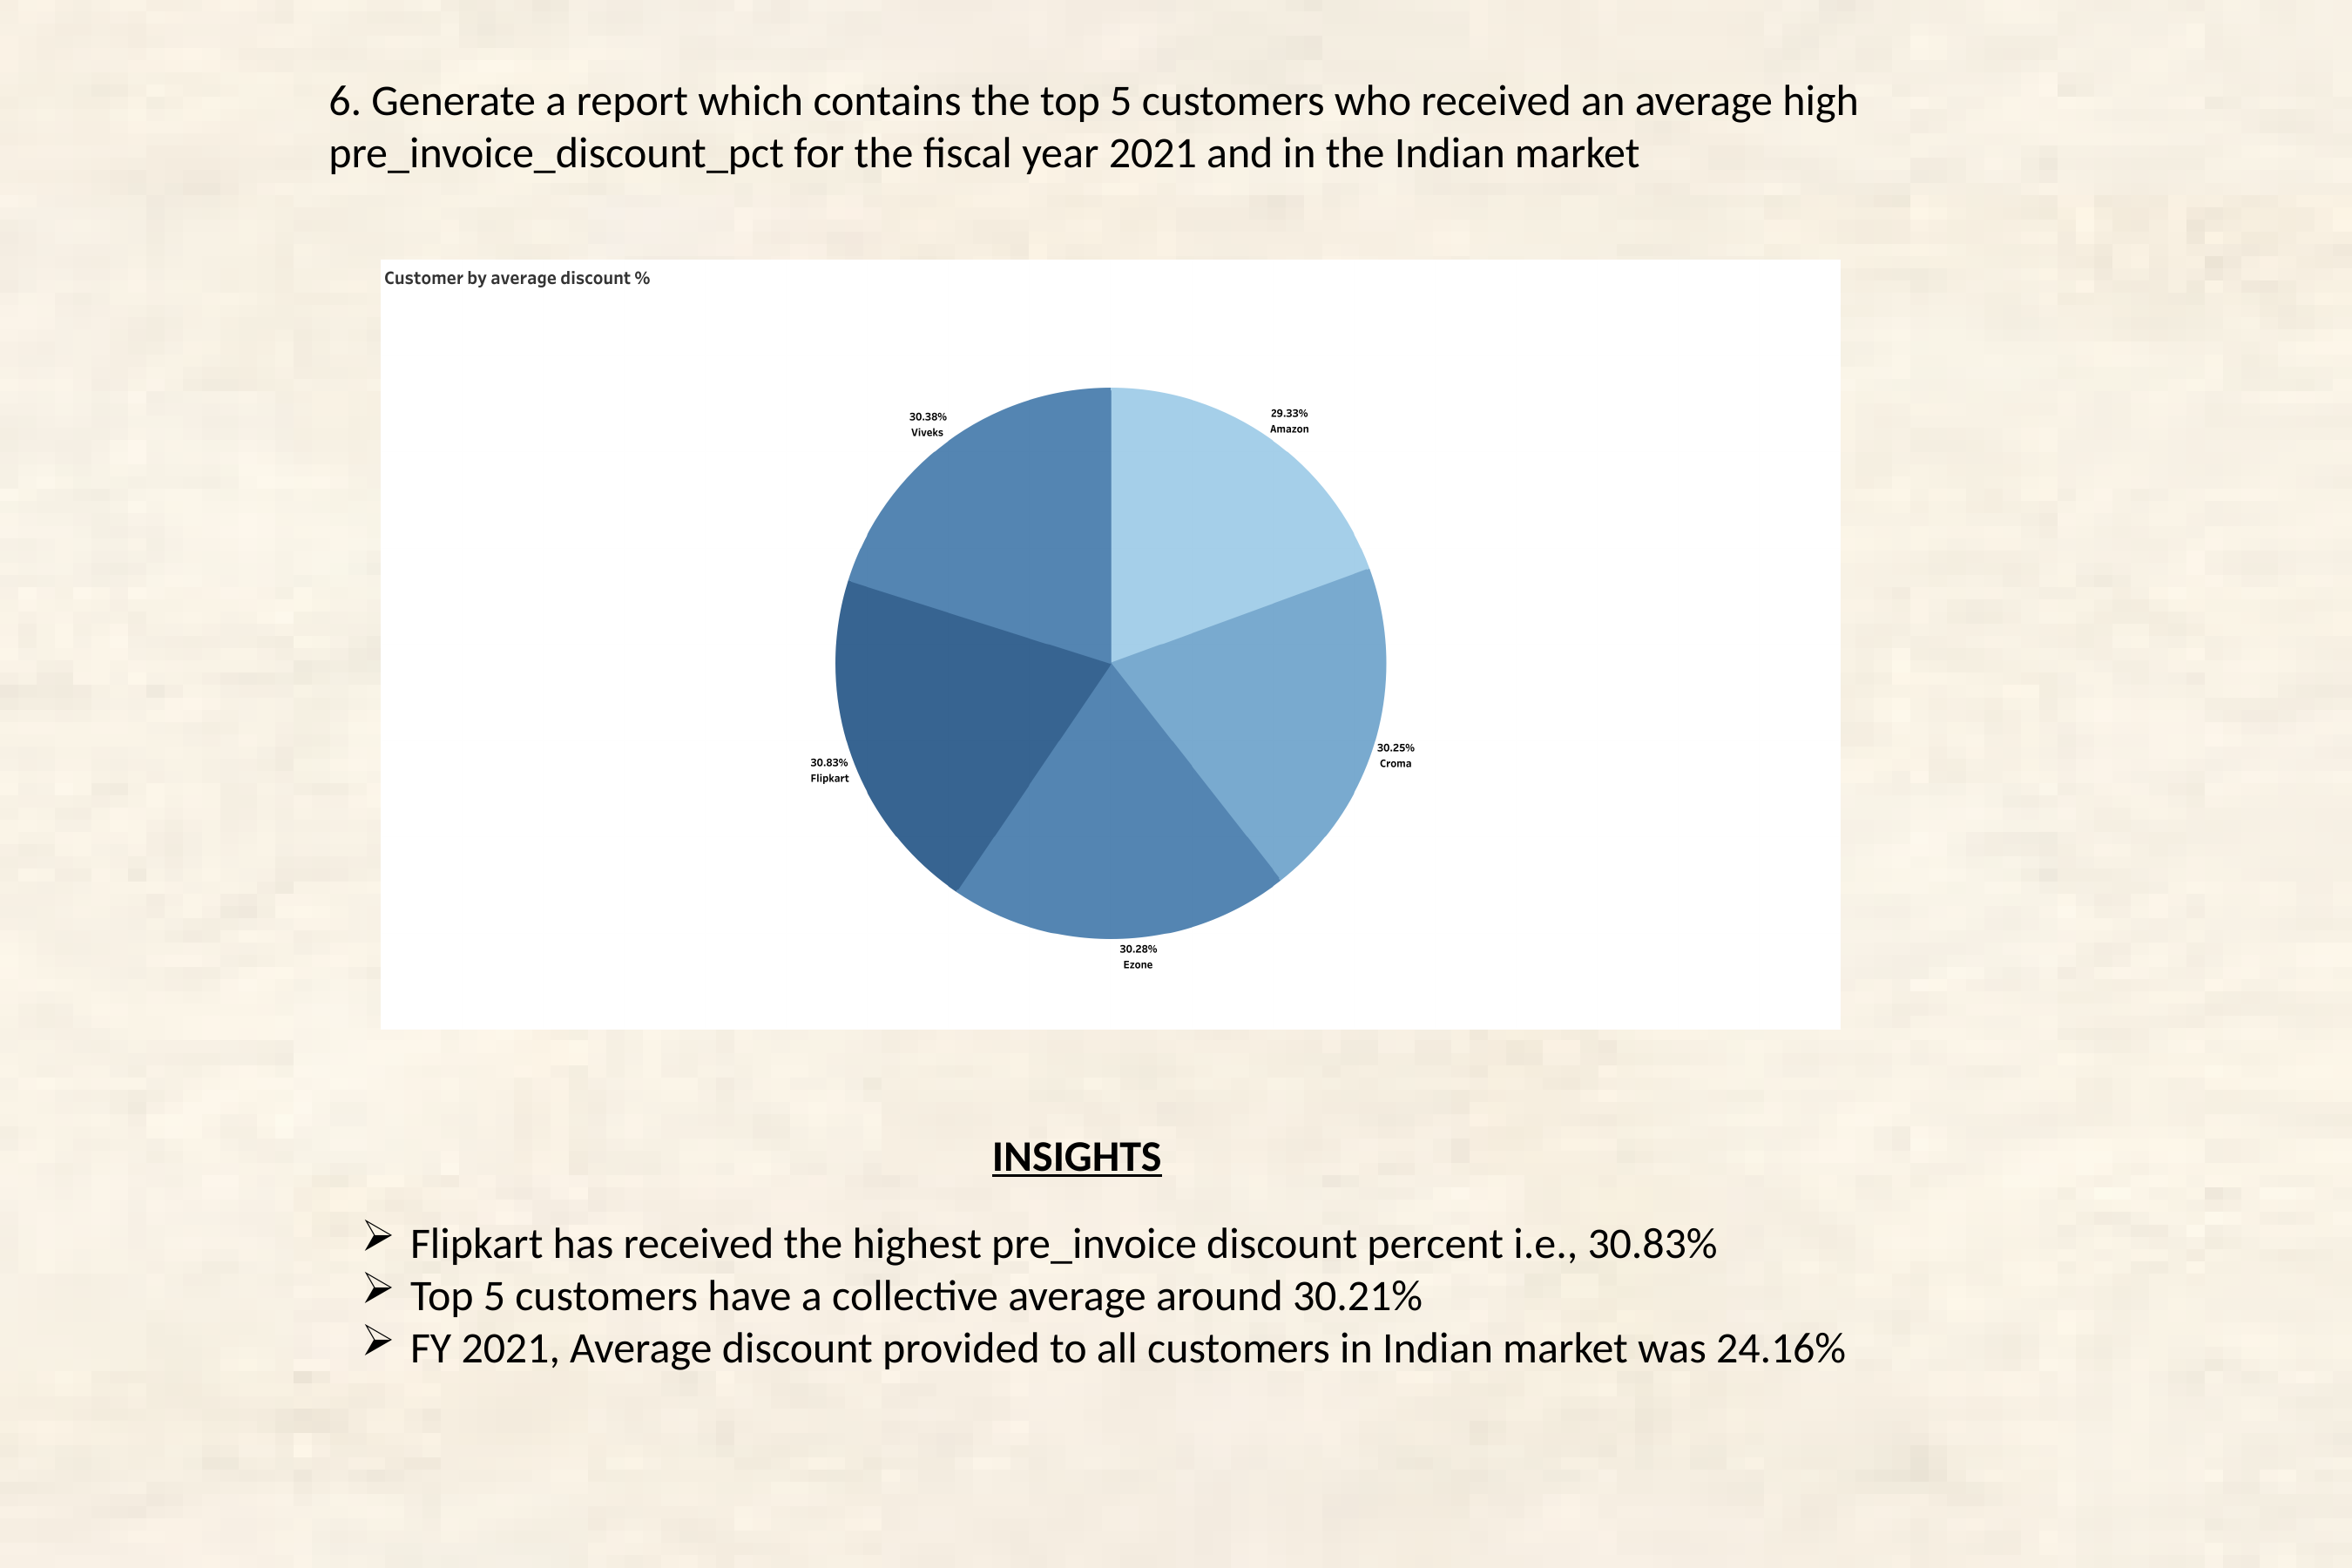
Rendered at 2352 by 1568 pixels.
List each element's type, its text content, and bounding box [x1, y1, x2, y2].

picture [0, 0, 2352, 1568]
text_box Flipkart has received the highest pre_invoice discount percent i.e., 30.83% Top 5 customers have a collective average around 30.21% FY 2021, Average discount provided to all customers in Indian market was 24.16% [348, 1208, 2058, 1379]
text_box 6. Generate a report which contains the top 5 customers who received an average high pre_invoice_discount_pct for the fiscal year 2021 and in the Indian market [315, 64, 1916, 183]
text_box INSIGHTS [979, 1120, 1175, 1186]
